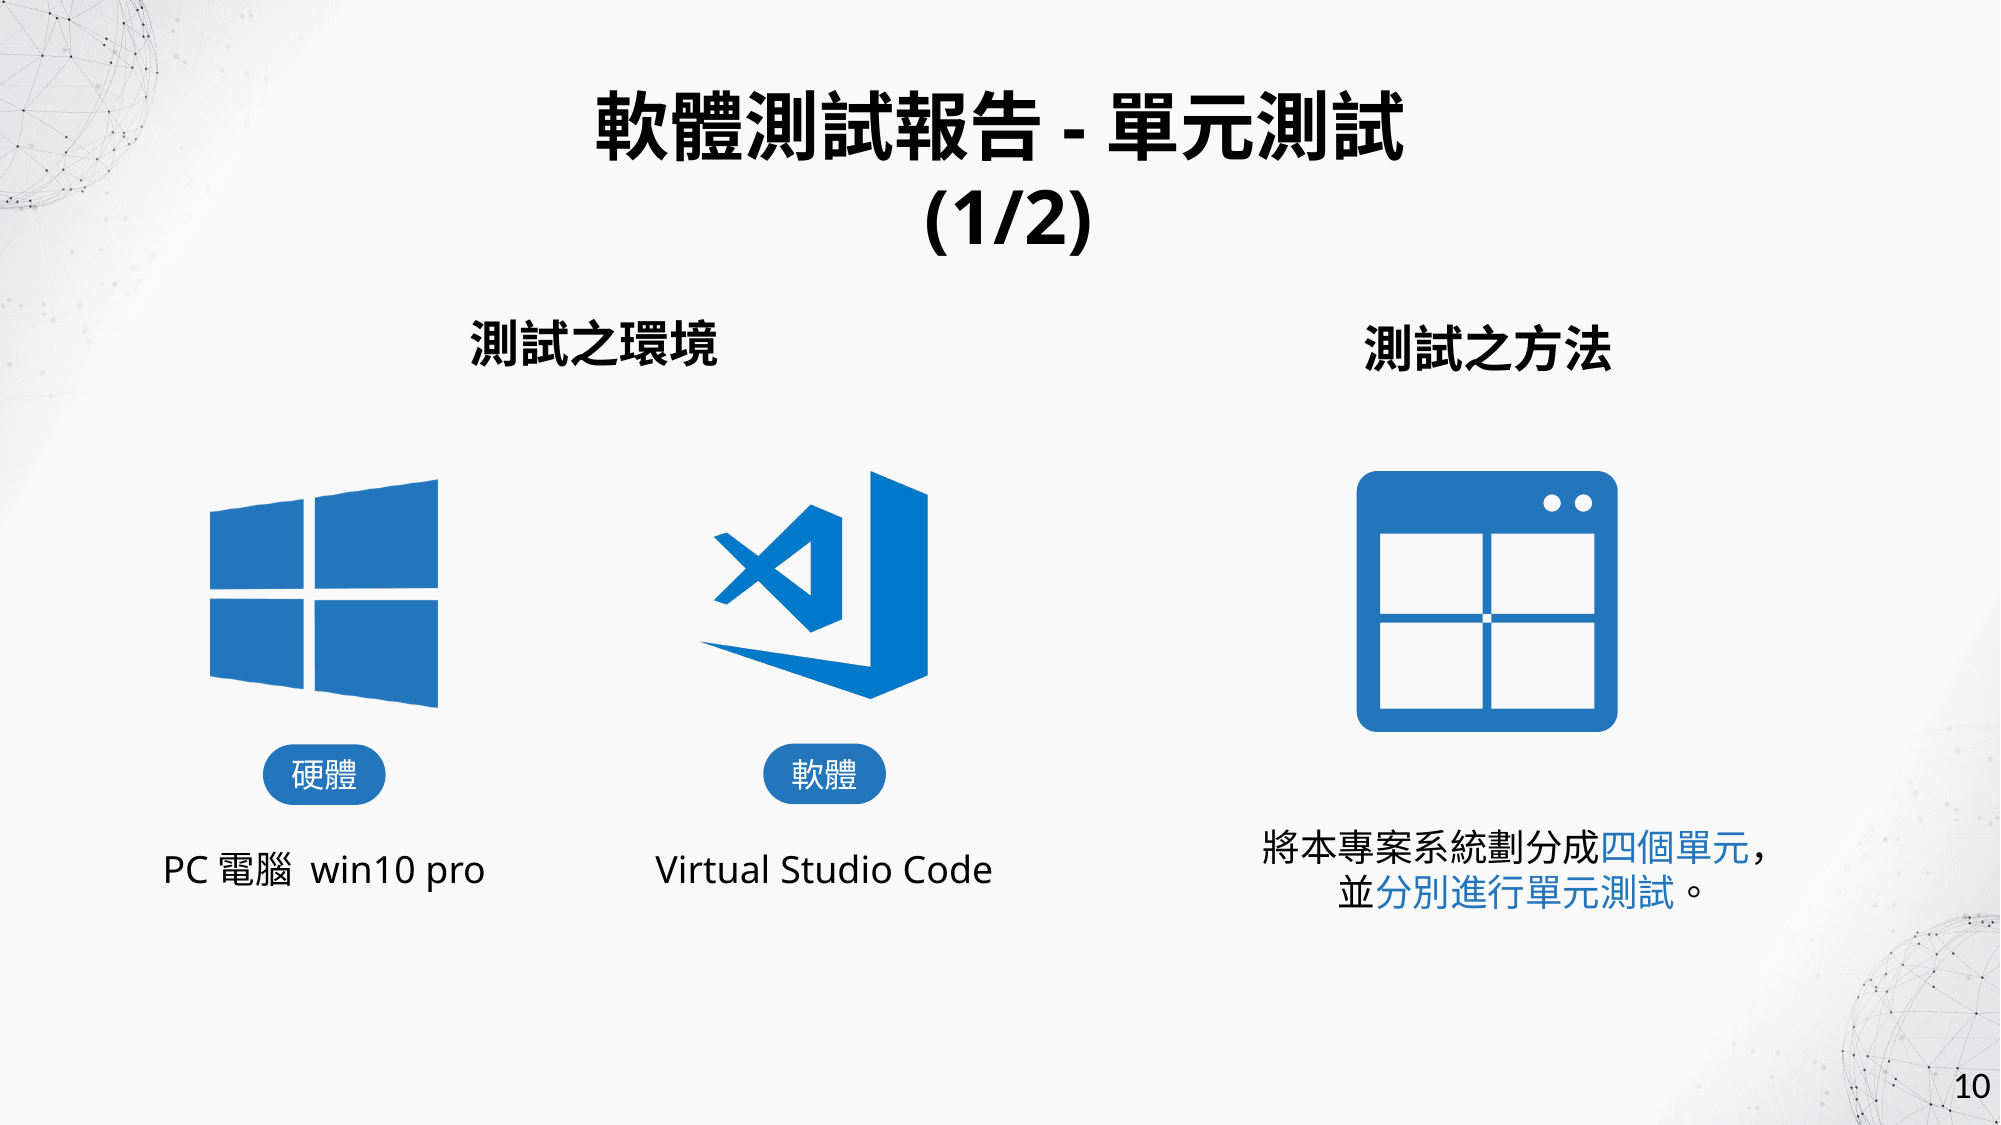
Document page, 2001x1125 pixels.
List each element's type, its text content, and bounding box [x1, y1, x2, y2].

text_box 硬體 [261, 743, 387, 806]
text_box PC電腦 win10 pro [147, 838, 501, 899]
text_box 10 [1938, 1054, 2000, 1114]
text_box 軟體 [762, 742, 887, 806]
text_box 軟體測試報告-單元測試(1/2) [535, 73, 1483, 266]
text_box 測試之方法 [1348, 309, 1629, 385]
picture [0, 0, 2000, 1125]
text_box 測試之環境 [454, 305, 734, 381]
text_box Virtual Studio Code [640, 838, 1009, 899]
text_box 將本專案系統劃分成四個單元， 並分別進行單元測試。 [1247, 816, 1803, 921]
